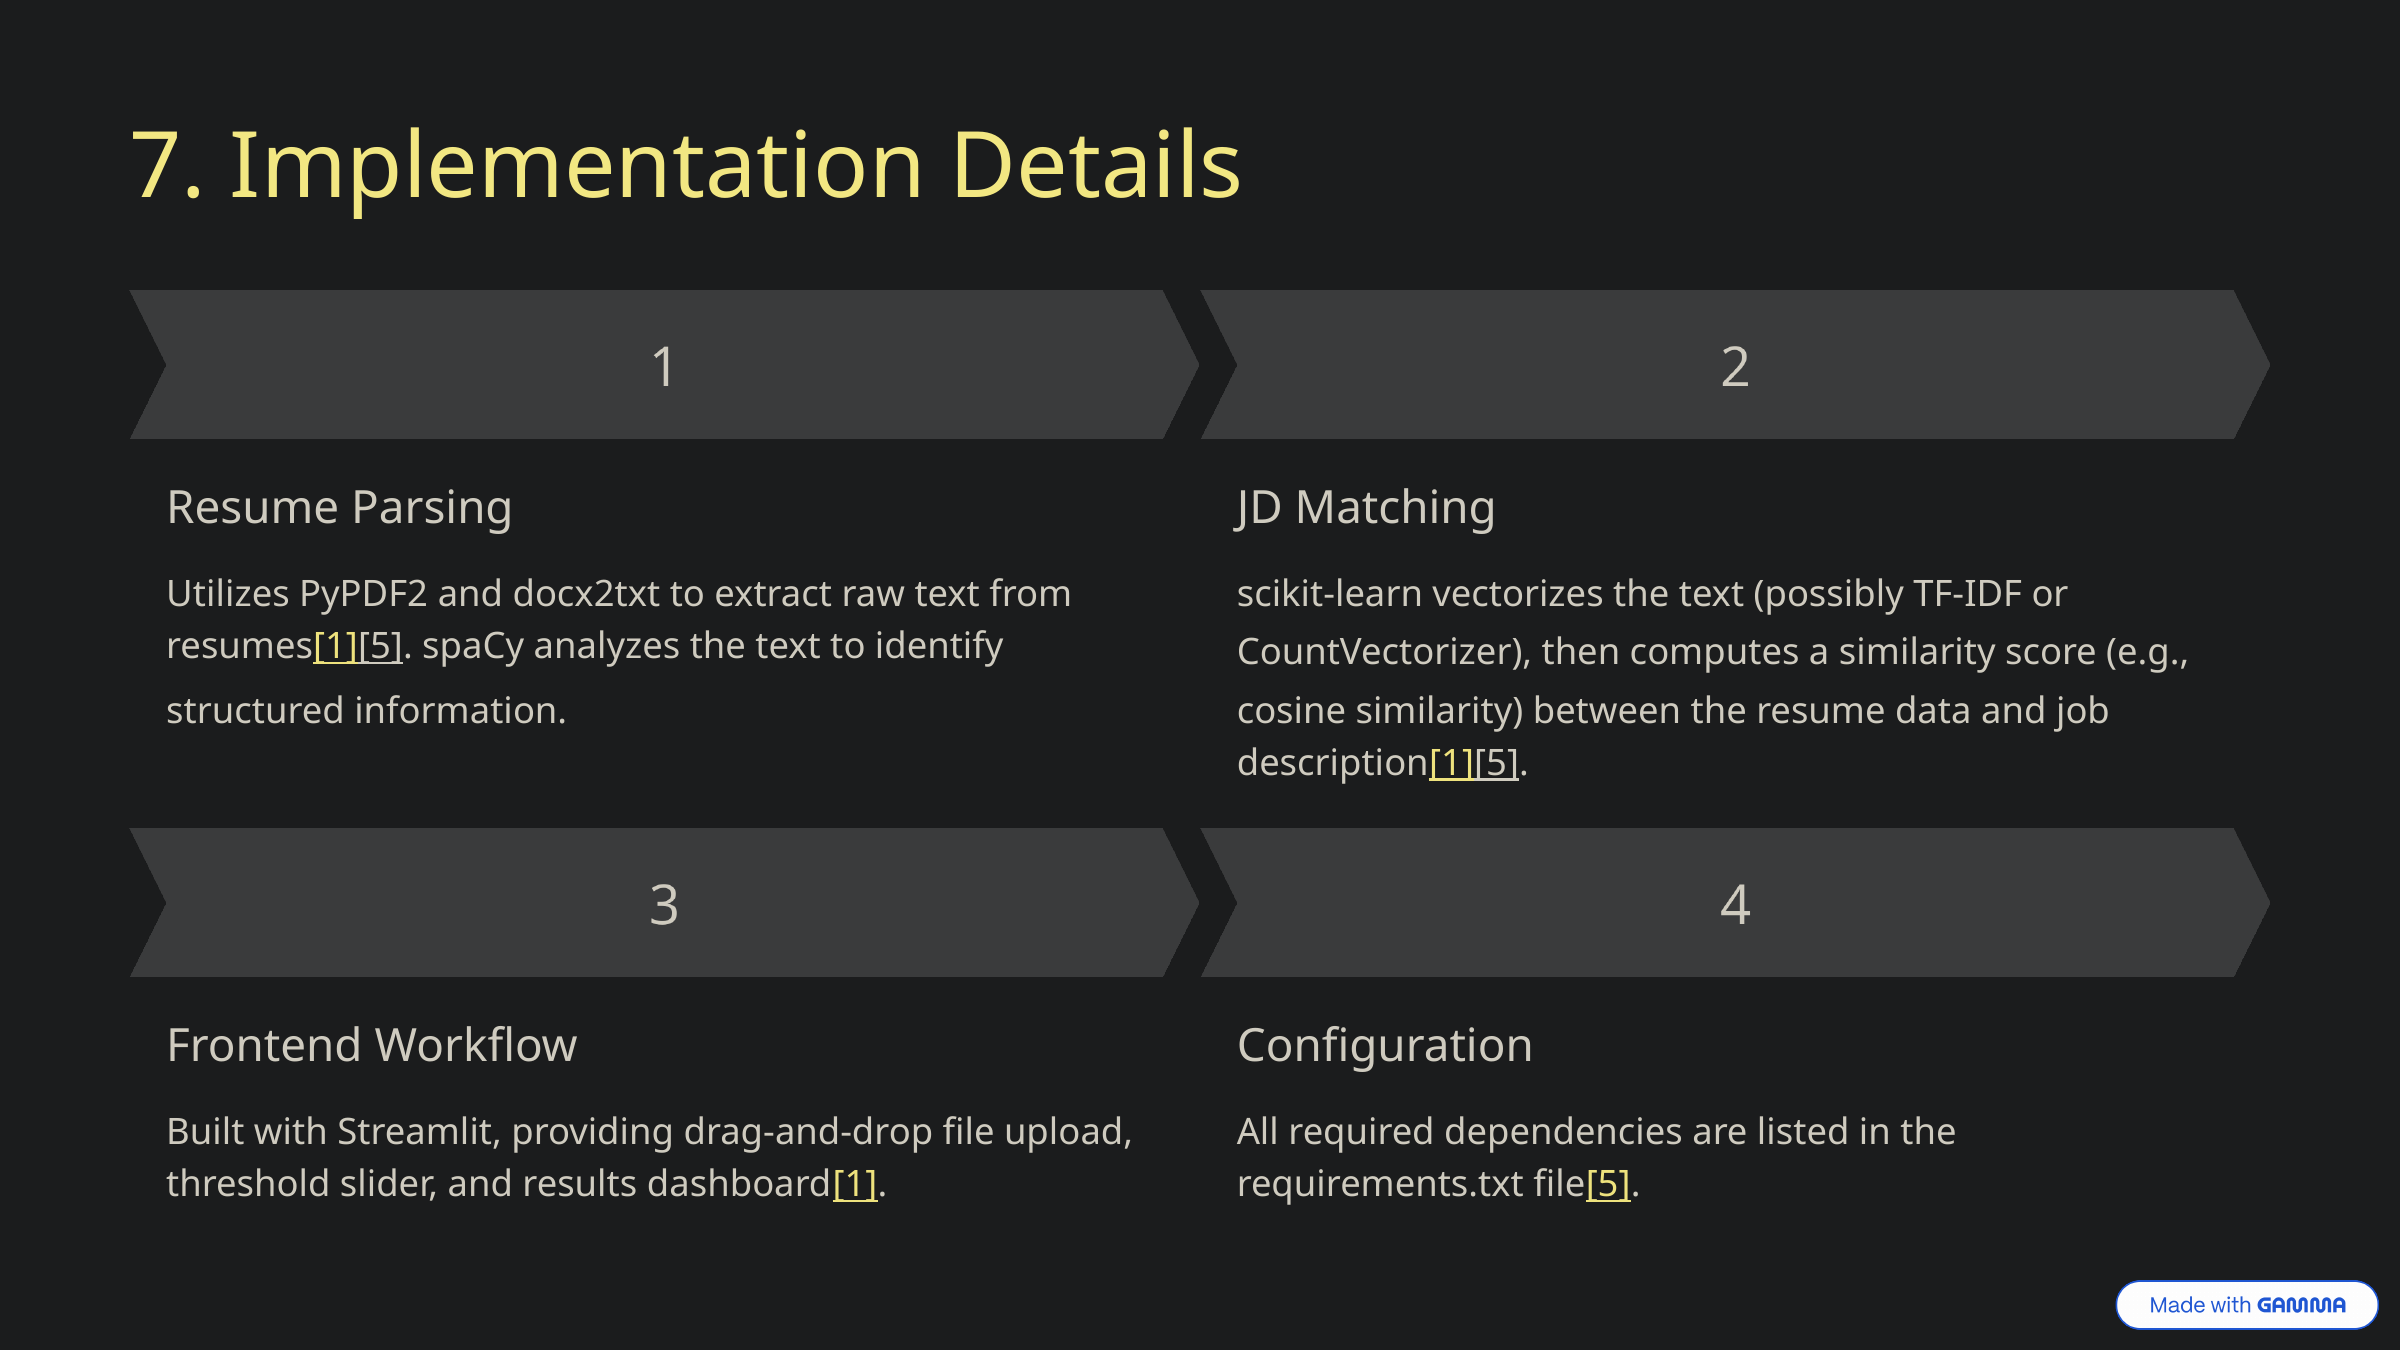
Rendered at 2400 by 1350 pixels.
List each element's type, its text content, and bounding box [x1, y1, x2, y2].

text_box Built with Streamlit, providing drag-and-drop file upload, threshold slider, and results dashboard[1]. [166, 1093, 1163, 1212]
picture [2106, 1271, 2389, 1339]
text_box Configuration [1236, 1013, 1699, 1072]
text_box Frontend Workflow [166, 1013, 628, 1072]
text_box Utilizes PyPDF2 and docx2txt to extract raw text from resumes[1][5]. spaCy analyzes the text to identify structured information. [166, 555, 1163, 733]
text_box 7. Implementation Details [129, 101, 1261, 217]
text_box Resume Parsing [166, 475, 628, 534]
text_box JD Matching [1236, 475, 1699, 534]
picture [129, 828, 2271, 977]
text_box scikit-learn vectorizes the text (possibly TF-IDF or CountVectorizer), then computes a similarity score (e.g., cosine similarity) between the resume data and job description[1][5]. [1236, 555, 2234, 792]
picture [129, 290, 2271, 439]
text_box All required dependencies are listed in the requirements.txt file[5]. [1236, 1093, 2234, 1212]
